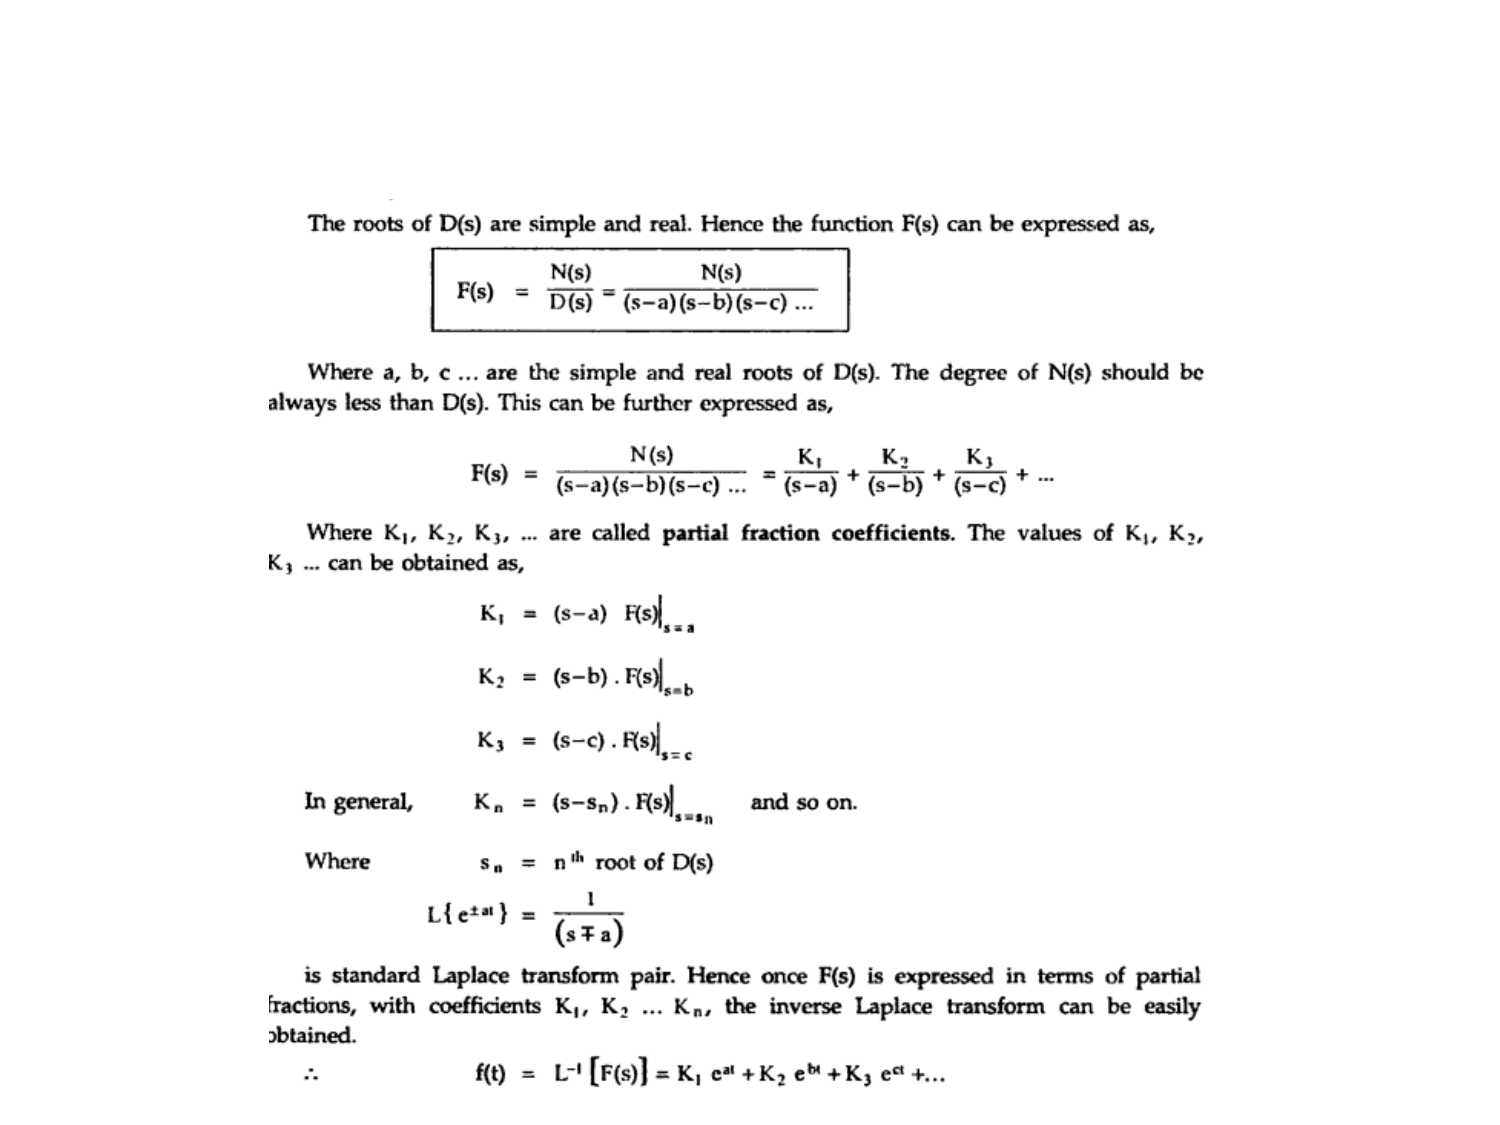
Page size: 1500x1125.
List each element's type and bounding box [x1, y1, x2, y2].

list [269, 198, 1219, 1105]
